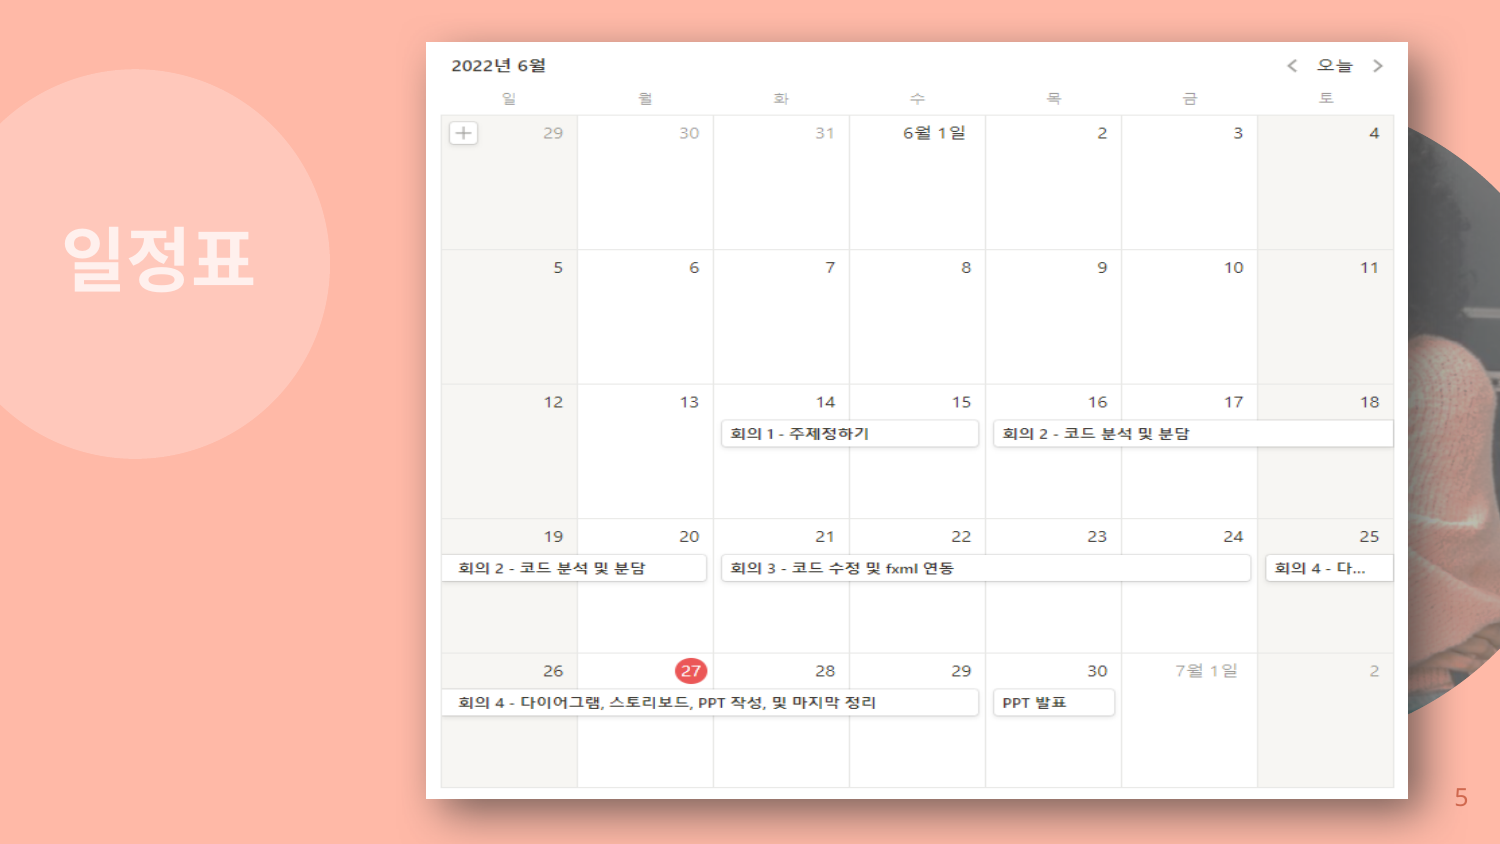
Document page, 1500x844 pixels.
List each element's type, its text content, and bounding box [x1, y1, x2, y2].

slide_number 5 [1437, 766, 1469, 832]
picture [426, 42, 1500, 799]
title 일정표 [61, 179, 355, 350]
text_box [1378, 766, 1448, 832]
text_box [0, 69, 311, 459]
